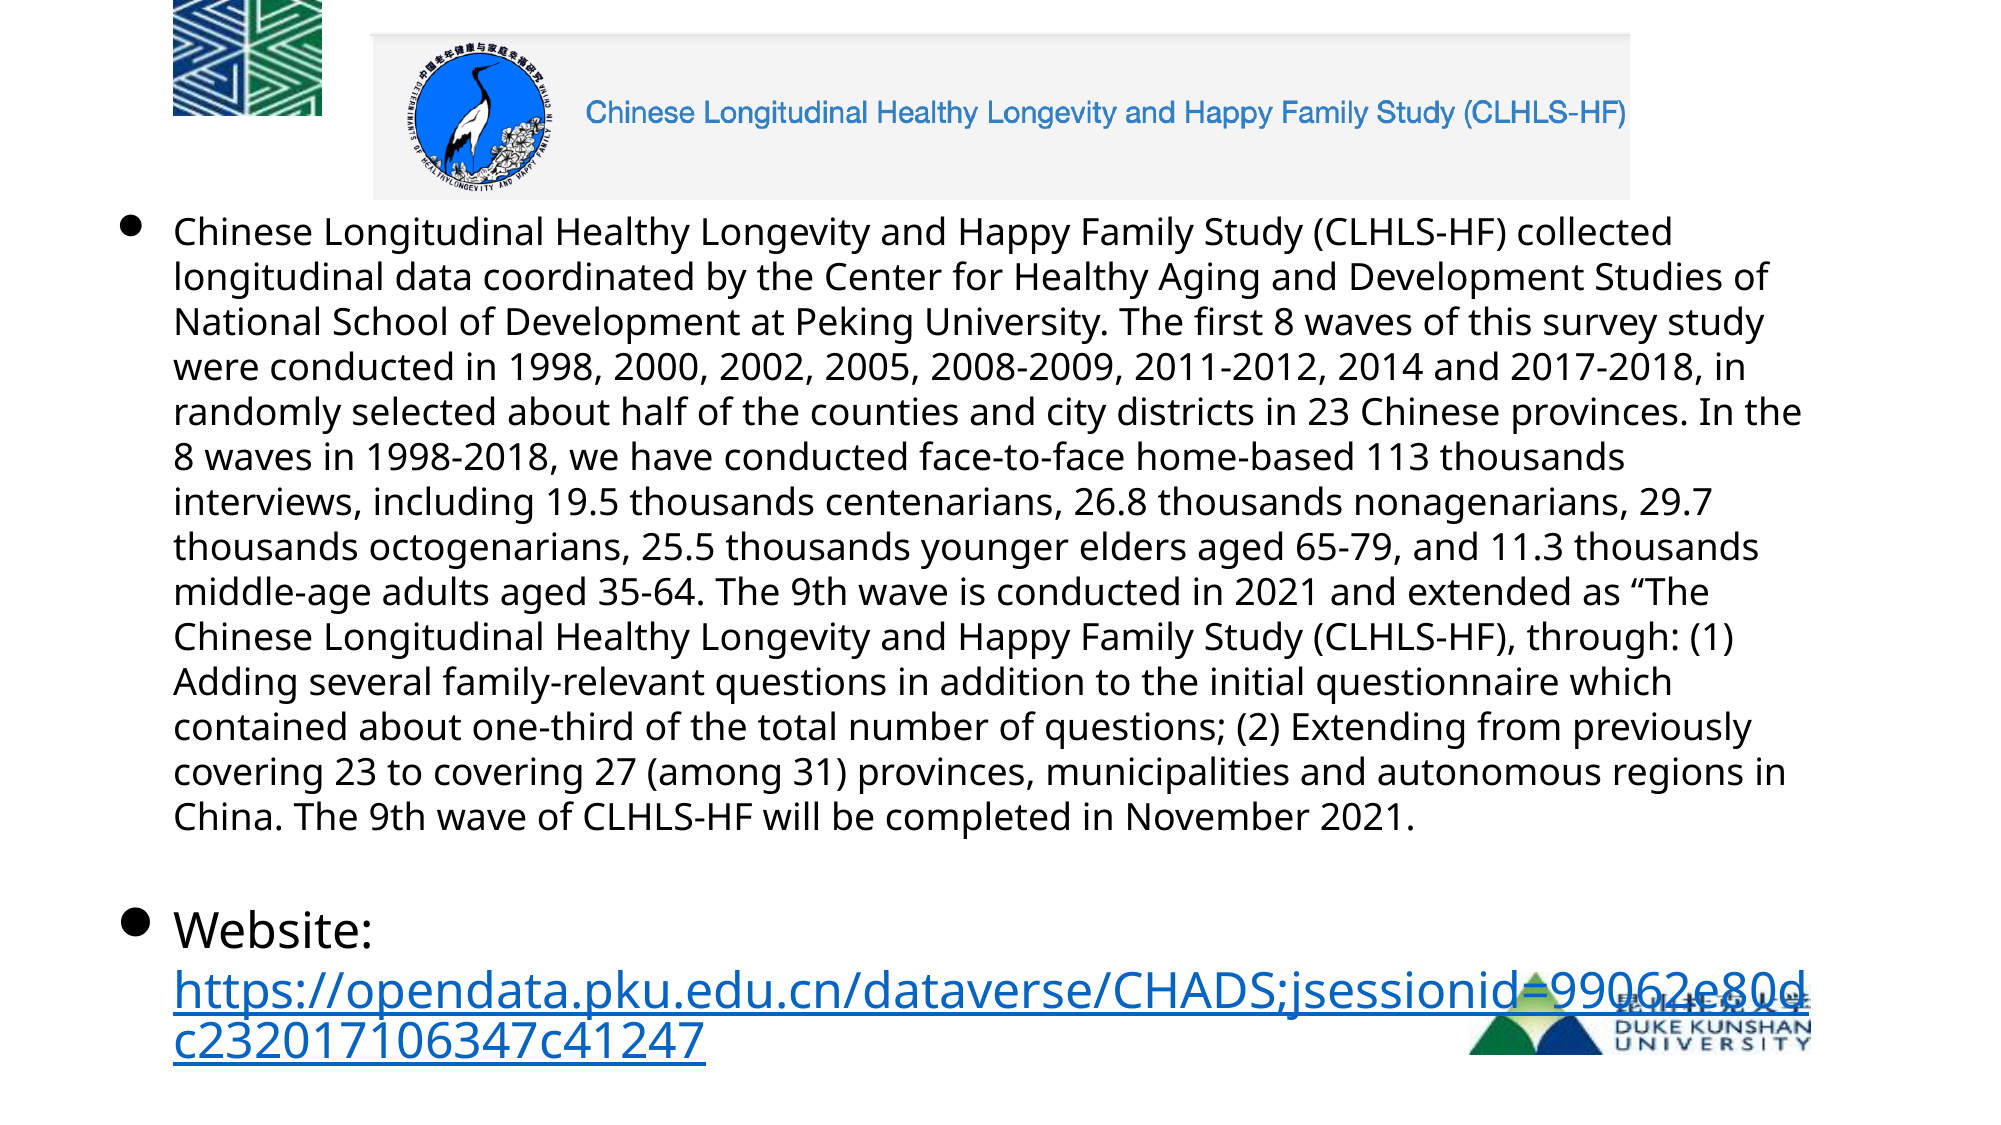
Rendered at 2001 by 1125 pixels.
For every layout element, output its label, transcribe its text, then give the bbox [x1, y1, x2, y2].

picture [173, 0, 322, 116]
picture [369, 32, 1631, 201]
text_box Chinese Longitudinal Healthy Longevity and Happy Family Study (CLHLS-HF) collected longitudinal data coordinated by the Center for Healthy Aging and Development Studies of National School of Development at Peking University. The first 8 waves of this survey study were conducted in 1998, 2000, 2002, 2005, 2008-2009, 2011-2012, 2014 and 2017-2018, in randomly selected about half of the counties and city districts in 23 Chinese provinces. In the 8 waves in 1998-2018, we have conducted face-to-face home-based 113 thousands interviews, including 19.5 thousands centenarians, 26.8 thousands nonagenarians, 29.7 thousands octogenarians, 25.5 thousands younger elders aged 65-79, and 11.3 thousands middle-age adults aged 35-64. The 9th wave is conducted in 2021 and extended as “The Chinese Longitudinal Healthy Longevity and Happy Family Study (CLHLS-HF), through: (1) Adding several family-relevant questions in addition to the initial questionnaire which contained about one-third of the total number of questions; (2) Extending from previously covering 23 to covering 27 (among 31) provinces, municipalities and autonomous regions in China. The 9th wave of CLHLS-HF will be completed in November 2021. Website: https://opendata.pku.edu.cn/dataverse/CHADS;jsessionid=99062e80dc232017106347c41247 [102, 201, 1834, 1125]
